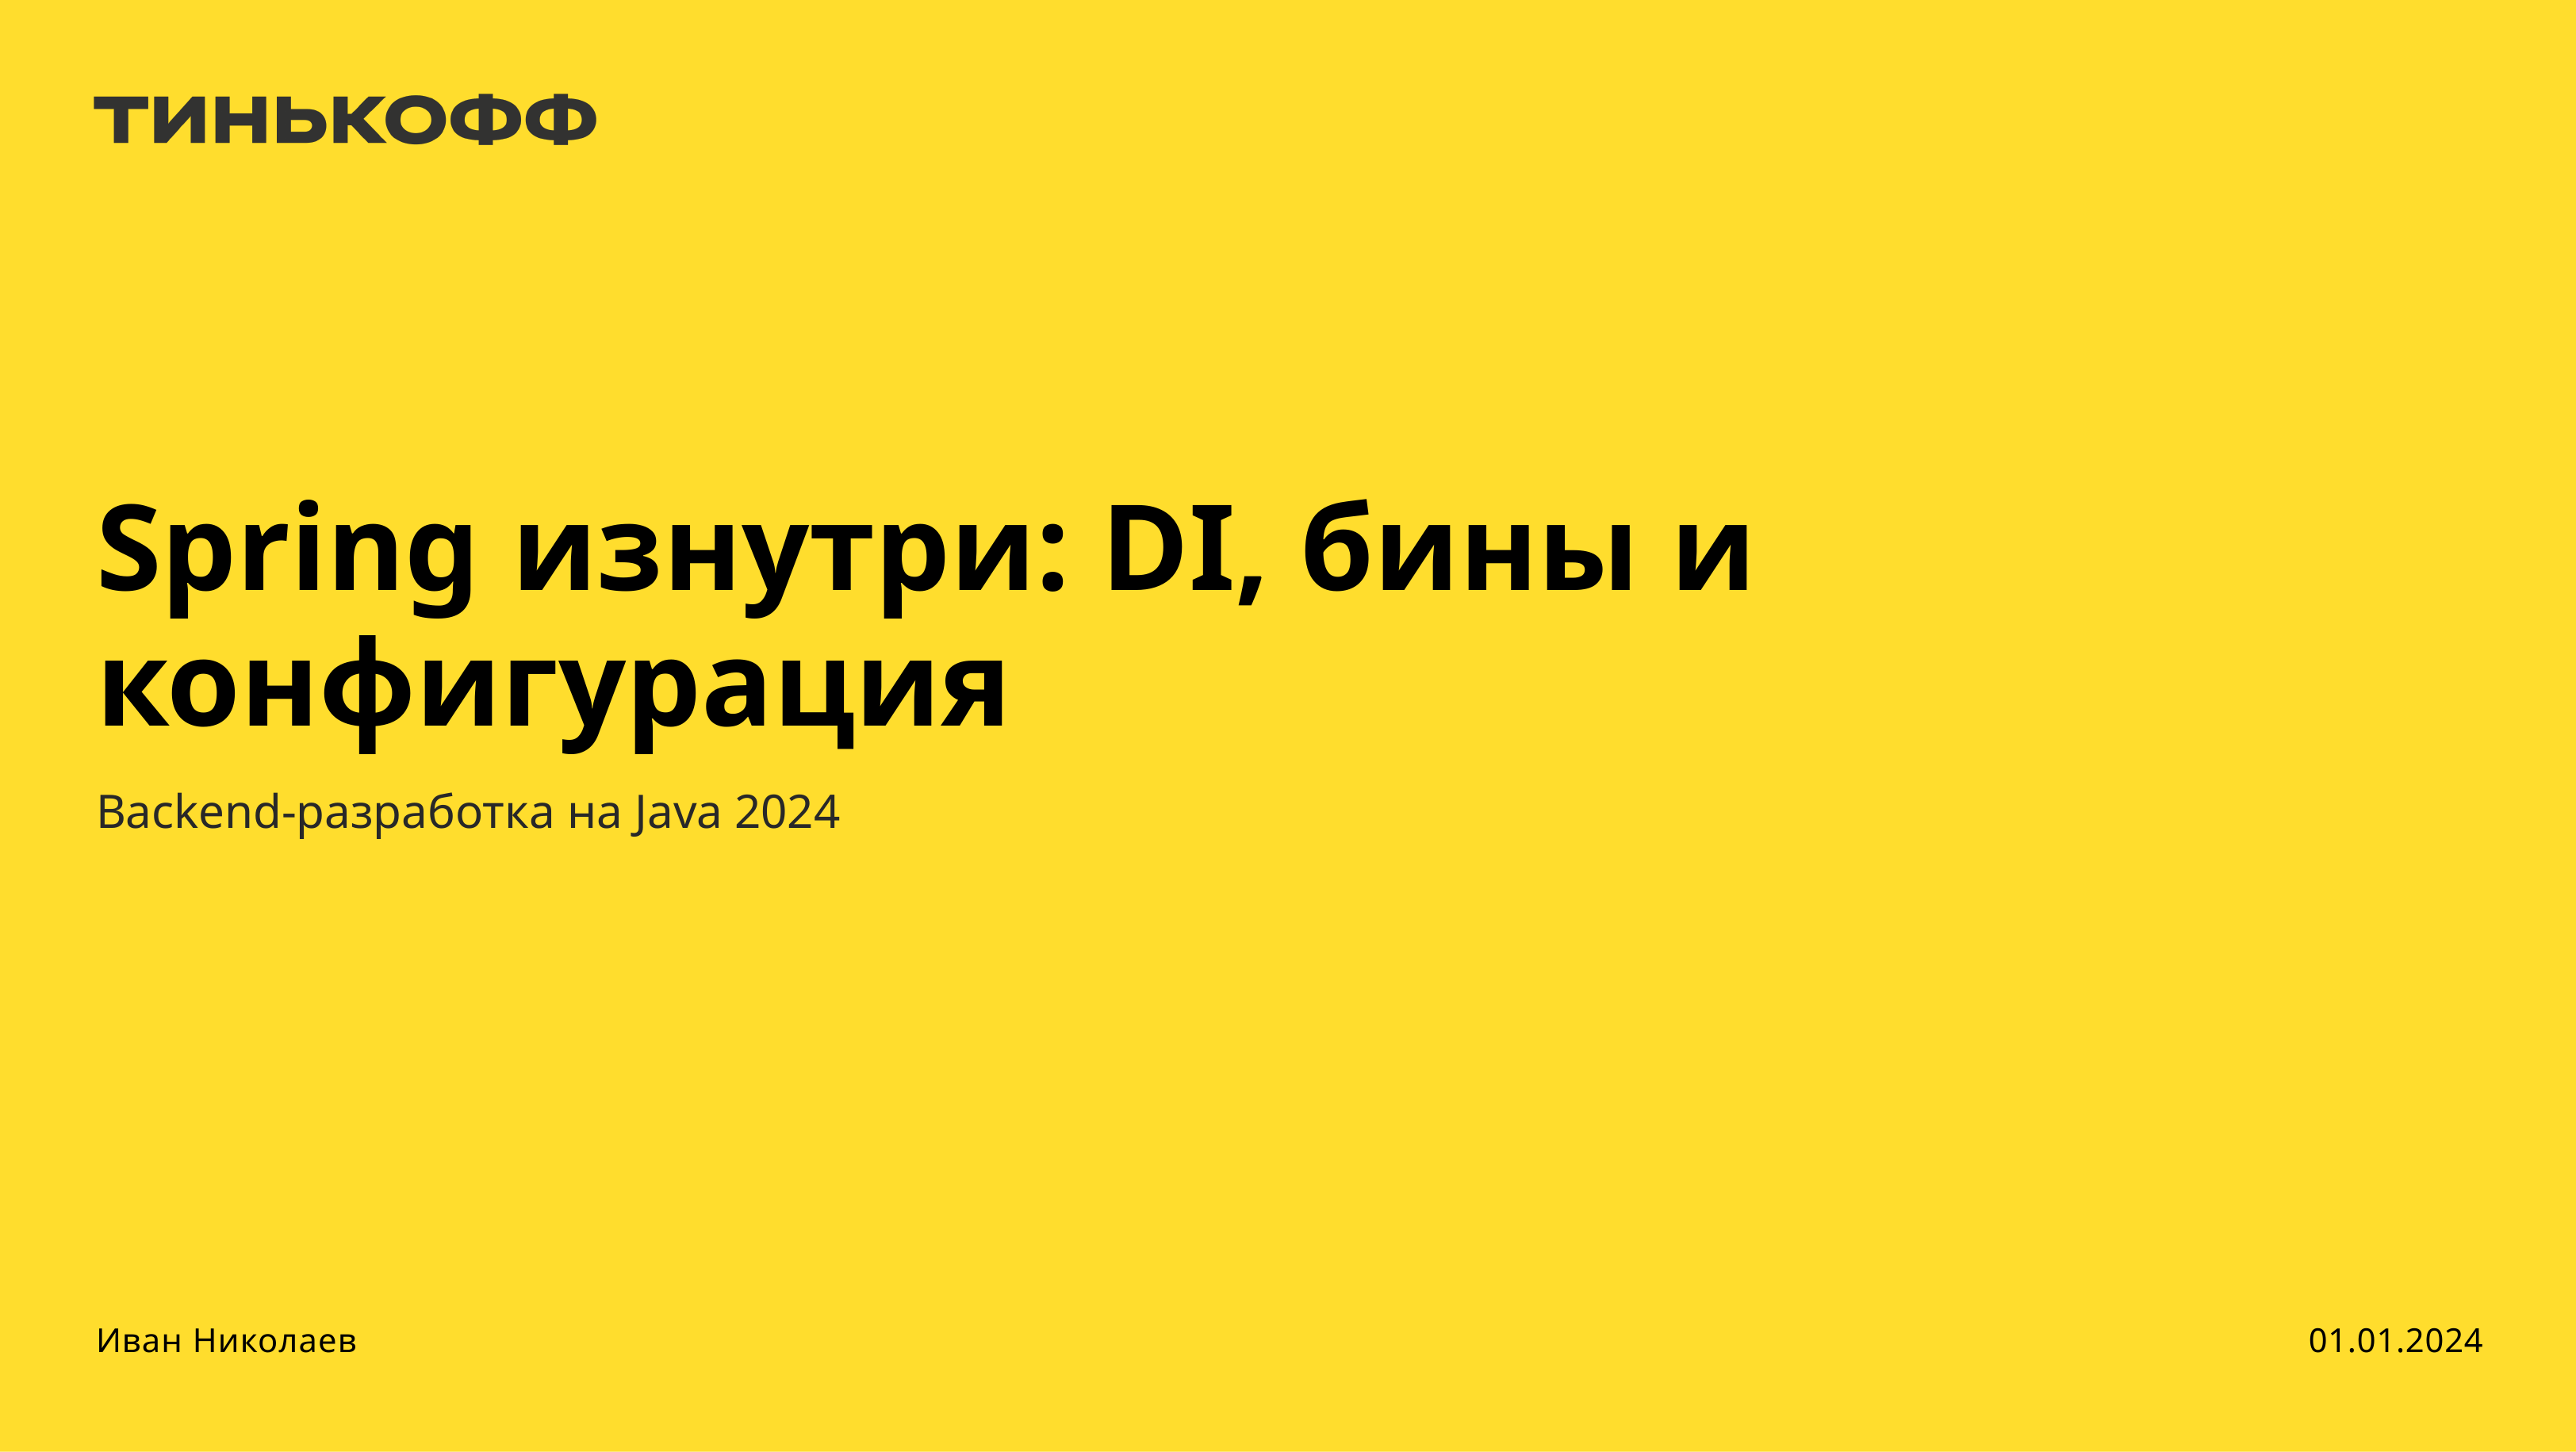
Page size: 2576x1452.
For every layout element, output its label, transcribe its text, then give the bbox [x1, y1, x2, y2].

text_box Изначально разрабатывался как IoC контейнер и альтернатива Enterprise JavaBeans, с течением времени оброс множеством функций и проектов, став широко популярным среди Java разработчиков. Первая стабильная версия была выпущена в 2004 году. Текущая версия 6.0 выпущена в 2022 году. [960, 526, 1026, 589]
text_box Изначально разрабатывался как IoC контейнер и альтернатива Enterprise JavaBeans, с течением времени оброс множеством функций и проектов, став широко популярным среди Java разработчиков. Первая стабильная версия была выпущена в 2004 году. Текущая версия 6.0 выпущена в 2022 году. [673, 526, 732, 589]
text_box Изначально разрабатывался как IoC контейнер и альтернатива Enterprise JavaBeans, с течением времени оброс множеством функций и проектов, став широко популярным среди Java разработчиков. Первая стабильная версия была выпущена в 2004 году. Текущая версия 6.0 выпущена в 2022 году. [1112, 505, 1182, 589]
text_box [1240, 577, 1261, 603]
list Backend-разработка на Java 2024 [94, 760, 1543, 850]
text_box Изначально разрабатывался как IoC контейнер и альтернатива Enterprise JavaBeans, с течением времени оброс множеством функций и проектов, став широко популярным среди Java разработчиков. Первая стабильная версия была выпущена в 2004 году. Текущая версия 6.0 выпущена в 2022 году. [884, 524, 945, 603]
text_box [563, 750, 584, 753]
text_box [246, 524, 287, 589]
text_box Изначально разрабатывался как IoC контейнер и альтернатива Enterprise JavaBeans, с течением времени оброс множеством функций и проектов, став широко популярным среди Java разработчиков. Первая стабильная версия была выпущена в 2004 году. Текущая версия 6.0 выпущена в 2022 году. [171, 524, 231, 603]
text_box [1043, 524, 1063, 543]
text_box Изначально разрабатывался как IoC контейнер и альтернатива Enterprise JavaBeans, с течением времени оброс множеством функций и проектов, став широко популярным среди Java разработчиков. Первая стабильная версия была выпущена в 2004 году. Текущая версия 6.0 выпущена в 2022 году. [102, 504, 156, 591]
text_box Изначально разрабатывался как IoC контейнер и альтернатива Enterprise JavaBeans, с течением времени оброс множеством функций и проектов, став широко популярным среди Java разработчиков. Первая стабильная версия была выпущена в 2004 году. Текущая версия 6.0 выпущена в 2022 году. [742, 526, 808, 603]
list Иван Николаев [94, 1308, 480, 1360]
text_box Изначально разрабатывался как IoC контейнер и альтернатива Enterprise JavaBeans, с течением времени оброс множеством функций и проектов, став широко популярным среди Java разработчиков. Первая стабильная версия была выпущена в 2004 году. Текущая версия 6.0 выпущена в 2022 году. [1305, 500, 1368, 591]
list 01.01.2024 [2080, 1308, 2484, 1360]
text_box Spring изнутри: DI, бины и конфигурация [94, 603, 2300, 750]
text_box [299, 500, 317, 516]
text_box Изначально разрабатывался как IoC контейнер и альтернатива Enterprise JavaBeans, с течением времени оброс множеством функций и проектов, став широко популярным среди Java разработчиков. Первая стабильная версия была выпущена в 2004 году. Текущая версия 6.0 выпущена в 2022 году. [1469, 526, 1528, 589]
text_box Изначально разрабатывался как IoC контейнер и альтернатива Enterprise JavaBeans, с течением времени оброс множеством функций и проектов, став широко популярным среди Java разработчиков. Первая стабильная версия была выпущена в 2004 году. Текущая версия 6.0 выпущена в 2022 году. [1383, 526, 1450, 589]
text_box Изначально разрабатывался как IoC контейнер и альтернатива Enterprise JavaBeans, с течением времени оброс множеством функций и проектов, став широко популярным среди Java разработчиков. Первая стабильная версия была выпущена в 2004 году. Текущая версия 6.0 выпущена в 2022 году. [410, 524, 470, 603]
picture [33, 43, 654, 193]
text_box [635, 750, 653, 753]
text_box Изначально разрабатывался как IoC контейнер и альтернатива Enterprise JavaBeans, с течением времени оброс множеством функций и проектов, став широко популярным среди Java разработчиков. Первая стабильная версия была выпущена в 2004 году. Текущая версия 6.0 выпущена в 2022 году. [812, 526, 872, 589]
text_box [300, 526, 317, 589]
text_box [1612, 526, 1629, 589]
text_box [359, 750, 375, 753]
text_box Изначально разрабатывался как IoC контейнер и альтернатива Enterprise JavaBeans, с течением времени оброс множеством функций и проектов, став широко популярным среди Java разработчиков. Первая стабильная версия была выпущена в 2004 году. Текущая версия 6.0 выпущена в 2022 году. [601, 524, 657, 591]
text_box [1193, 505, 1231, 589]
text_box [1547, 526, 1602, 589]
text_box Изначально разрабатывался как IoC контейнер и альтернатива Enterprise JavaBeans, с течением времени оброс множеством функций и проектов, став широко популярным среди Java разработчиков. Первая стабильная версия была выпущена в 2004 году. Текущая версия 6.0 выпущена в 2022 году. [1680, 526, 1746, 589]
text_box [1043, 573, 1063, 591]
text_box Изначально разрабатывался как IoC контейнер и альтернатива Enterprise JavaBeans, с течением времени оброс множеством функций и проектов, став широко популярным среди Java разработчиков. Первая стабильная версия была выпущена в 2004 году. Текущая версия 6.0 выпущена в 2022 году. [336, 524, 396, 589]
text_box Изначально разрабатывался как IoC контейнер и альтернатива Enterprise JavaBeans, с течением времени оброс множеством функций и проектов, став широко популярным среди Java разработчиков. Первая стабильная версия была выпущена в 2004 году. Текущая версия 6.0 выпущена в 2022 году. [521, 526, 588, 589]
